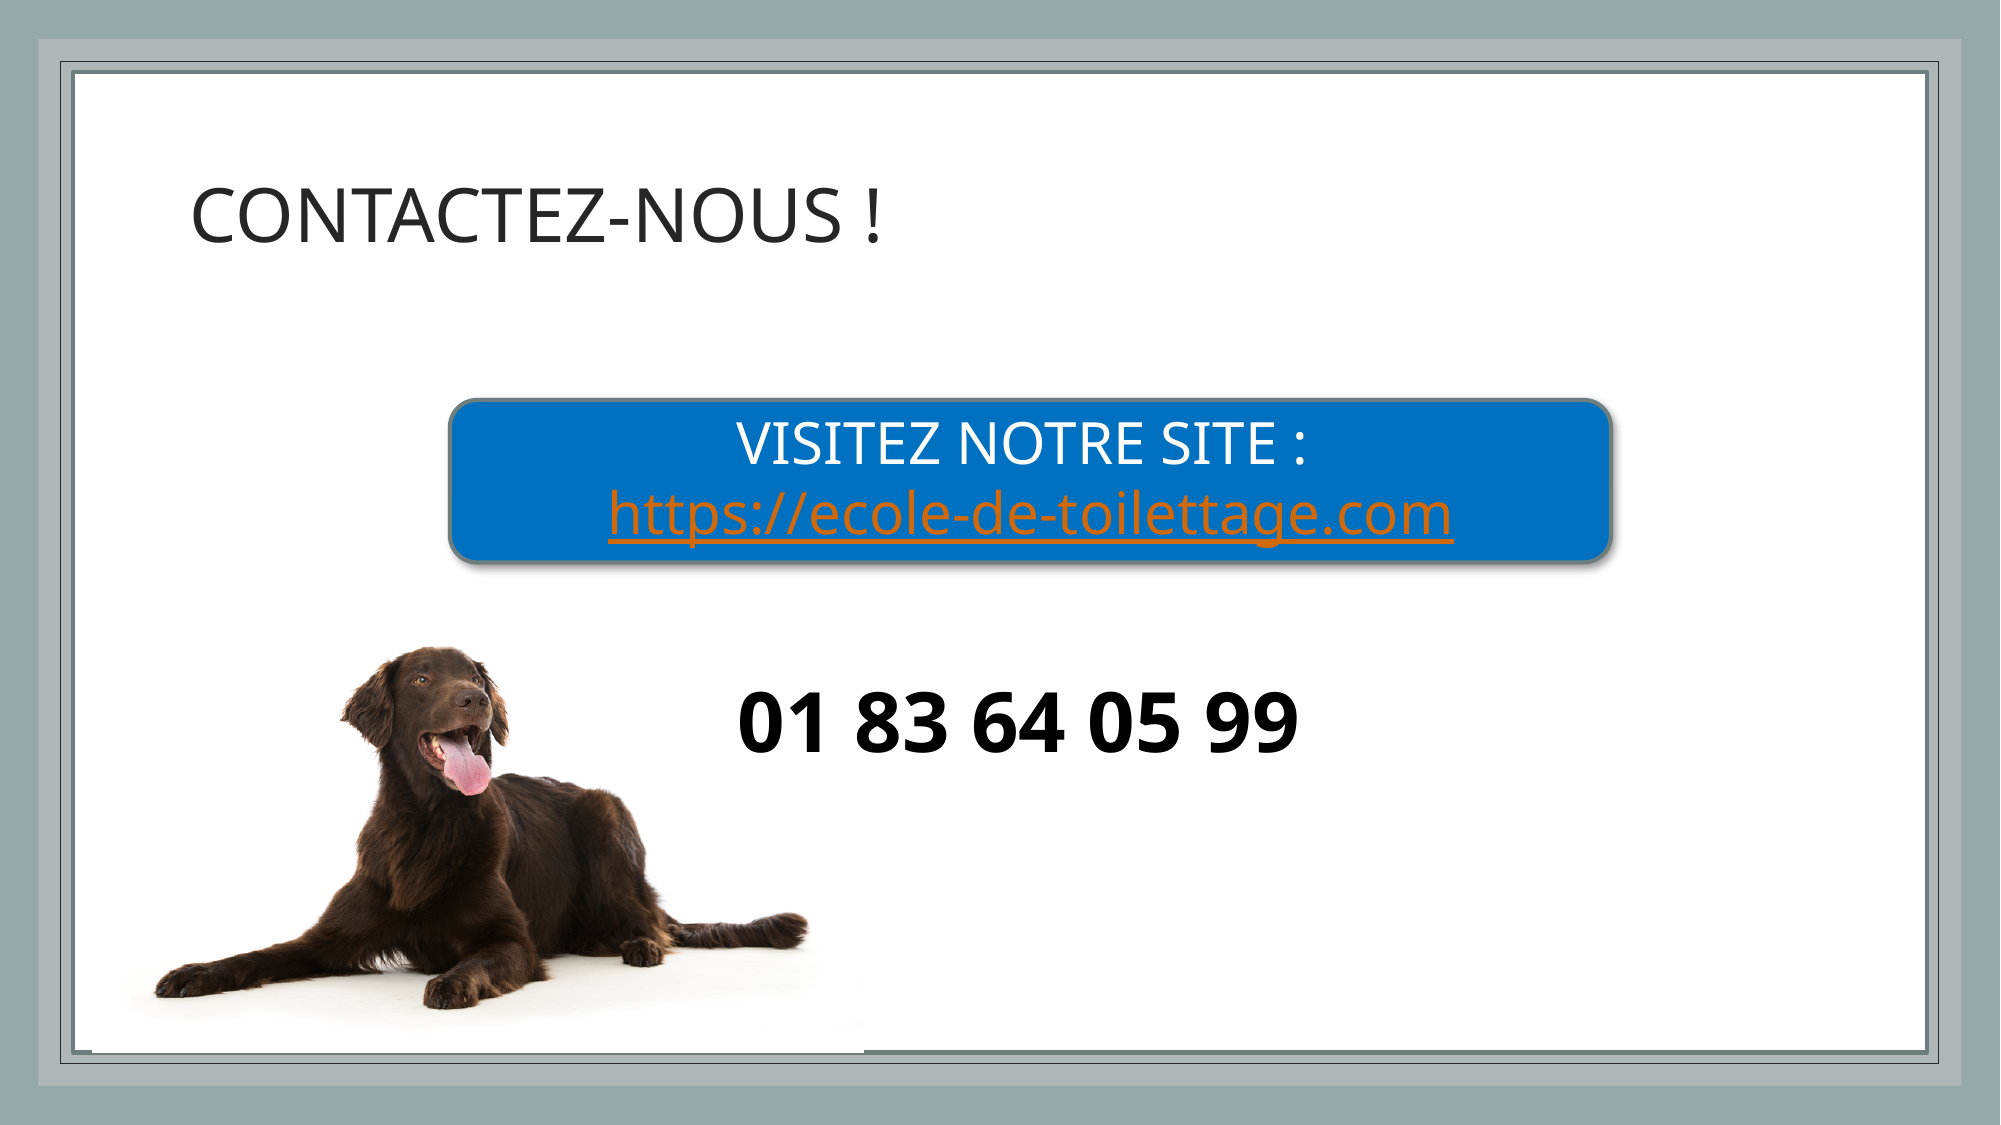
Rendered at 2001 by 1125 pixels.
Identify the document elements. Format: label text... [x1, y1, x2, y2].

text_box 01 83 64 05 99 [174, 345, 1825, 880]
picture [91, 537, 865, 1053]
text_box VISITEZ NOTRE SITE : https://ecole-de-toilettage.com [447, 397, 1614, 565]
text_box CONTACTEZ-NOUS ! [174, 105, 1825, 331]
text_box [71, 70, 1929, 1055]
